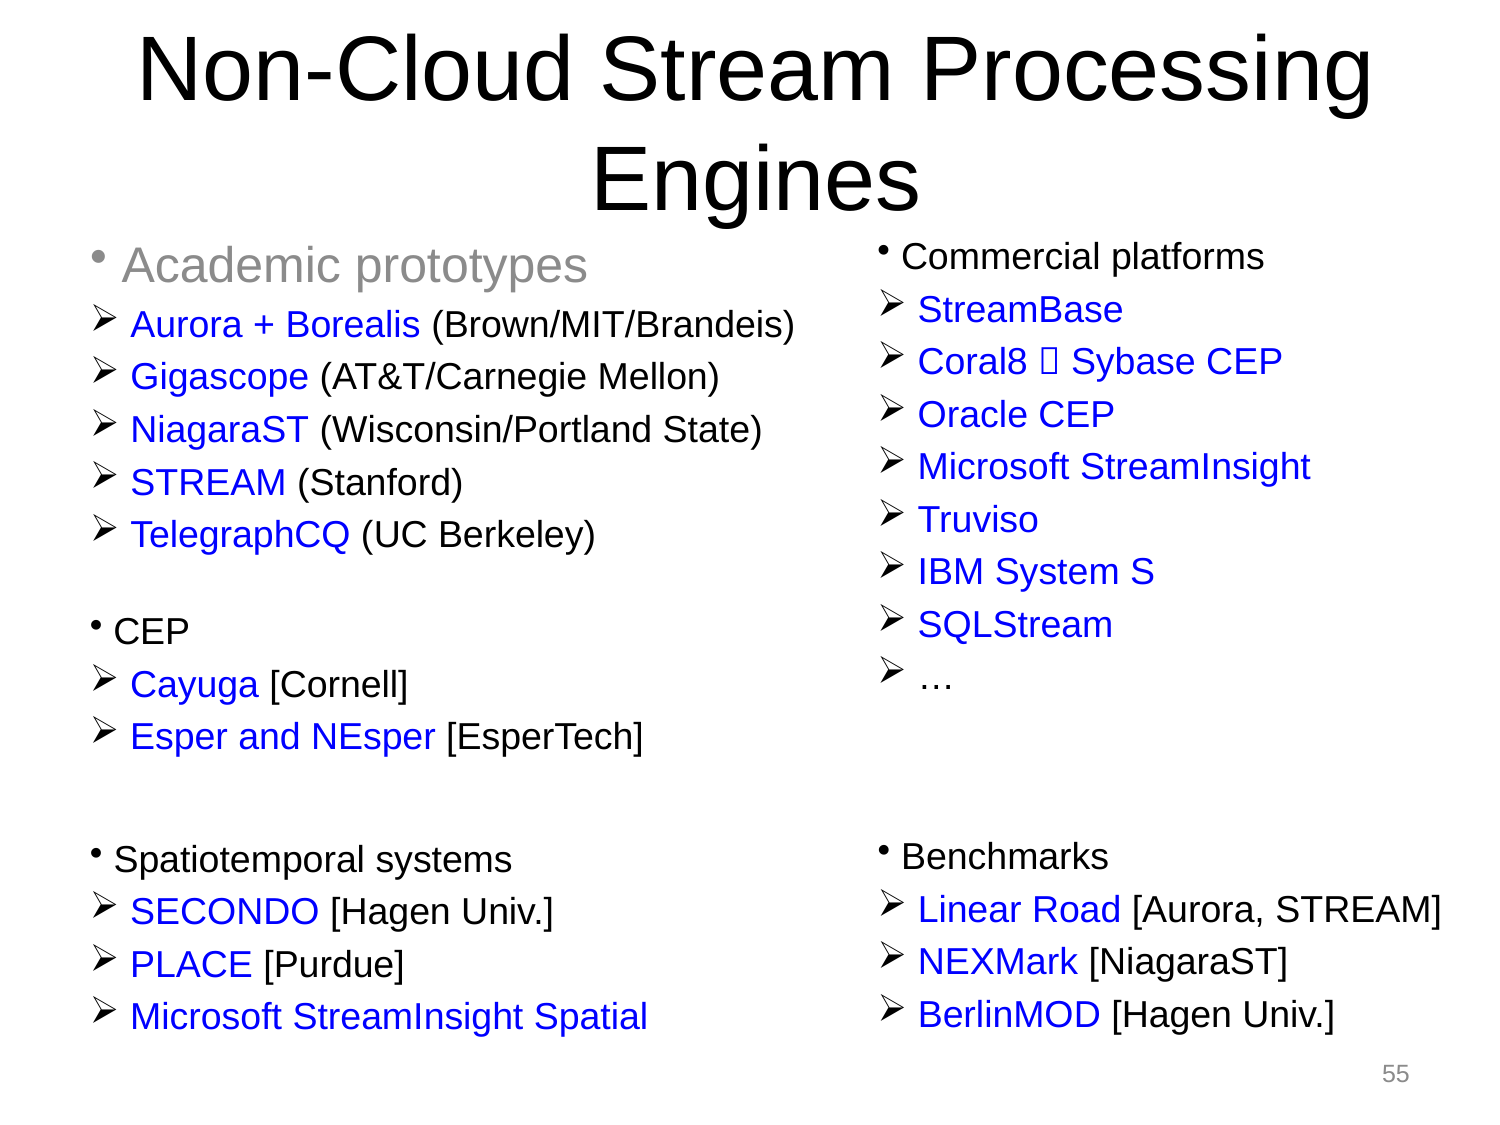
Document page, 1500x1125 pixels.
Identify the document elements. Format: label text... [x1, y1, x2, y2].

text_box Benchmarks Linear Road [Aurora, STREAM] NEXMark [NiagaraST] BerlinMOD [Hagen Univ.] [862, 825, 1458, 1043]
text_box CEP Cayuga [Cornell] Esper and NEsper [EsperTech] [74, 599, 763, 765]
subtitle Academic prototypes Aurora + Borealis (Brown/MIT/Brandeis) Gigascope (AT&T/Carnegie Mellon) NiagaraST (Wisconsin/Portland State) STREAM (Stanford) TelegraphCQ (UC Berkeley) [75, 224, 850, 588]
title Non-Cloud Stream Processing Engines [37, 62, 1475, 175]
slide_number 55 [1074, 1043, 1425, 1103]
text_box Commercial platforms StreamBase Coral8  Sybase CEP Oracle CEP Microsoft StreamInsight Truviso IBM System S SQLStream … [862, 224, 1438, 750]
text_box Spatiotemporal systems SECONDO [Hagen Univ.] PLACE [Purdue] Microsoft StreamInsight Spatial [75, 827, 713, 1045]
